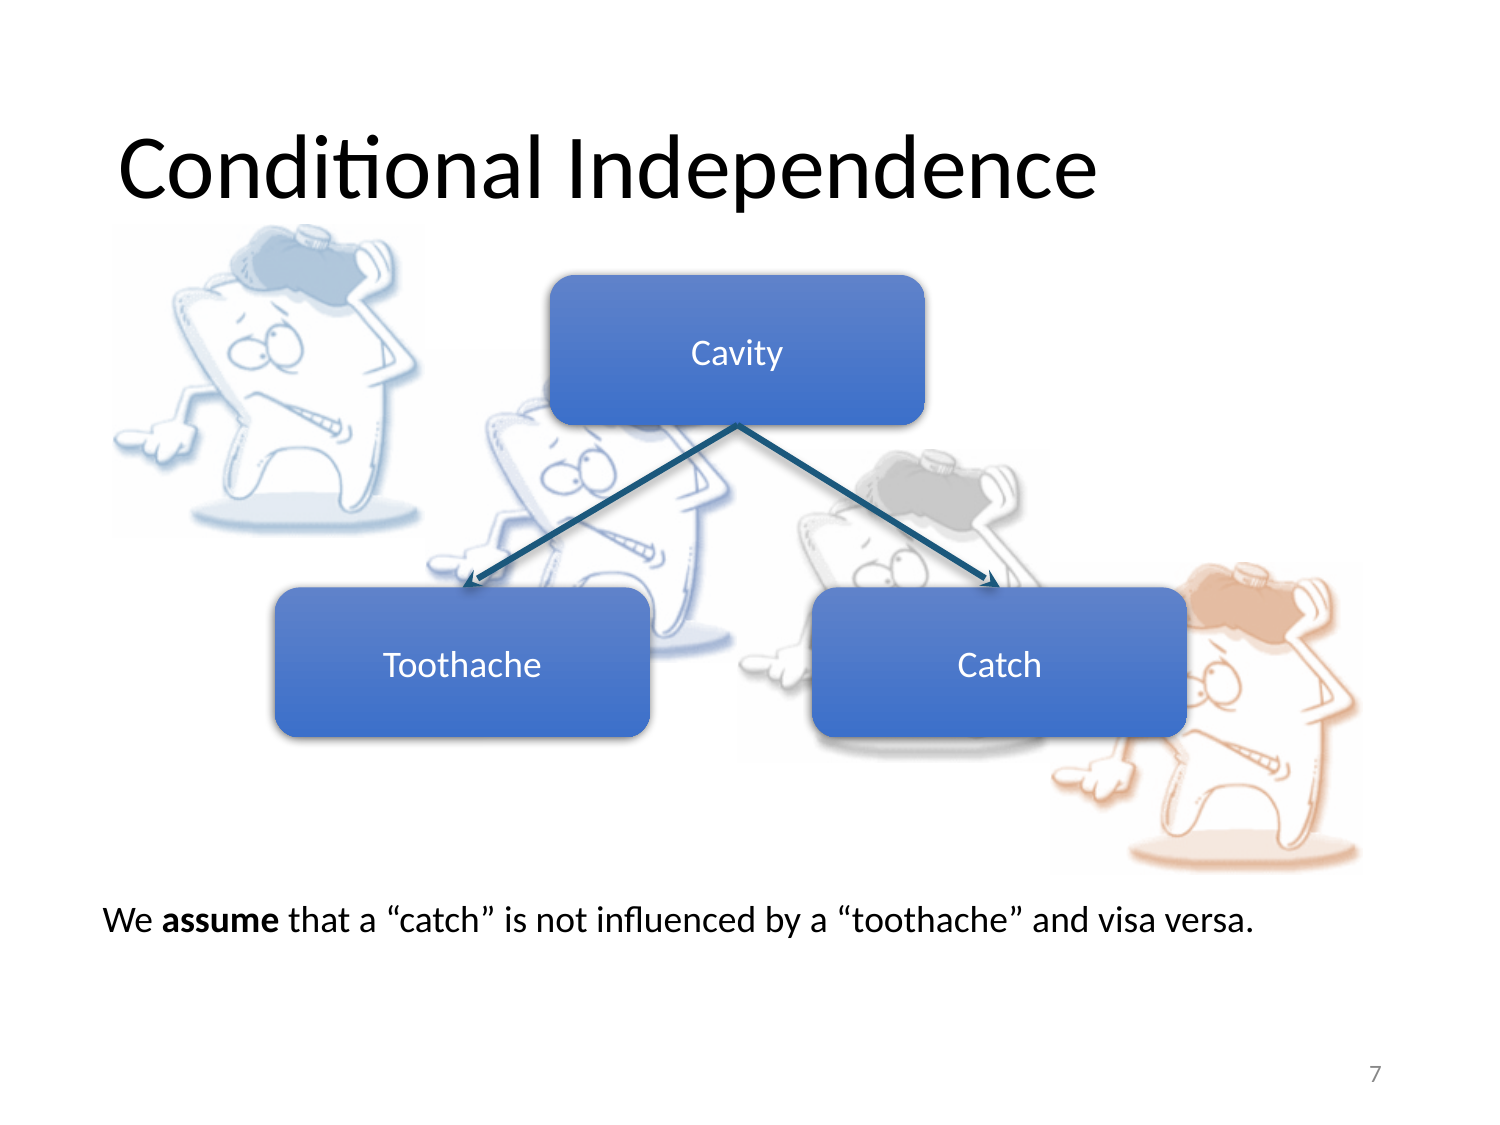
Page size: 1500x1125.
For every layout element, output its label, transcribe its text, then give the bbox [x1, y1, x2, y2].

text_box Toothache [274, 587, 650, 738]
text_box We assume that a “catch” is not influenced by a “toothache” and visa versa. [87, 887, 1400, 948]
slide_number ‹#› [1059, 1042, 1397, 1103]
picture [112, 224, 1363, 876]
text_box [737, 424, 1001, 588]
title Conditional Independence [103, 59, 1397, 278]
text_box [99, 212, 1388, 887]
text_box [462, 424, 736, 588]
text_box Cavity [549, 274, 925, 423]
